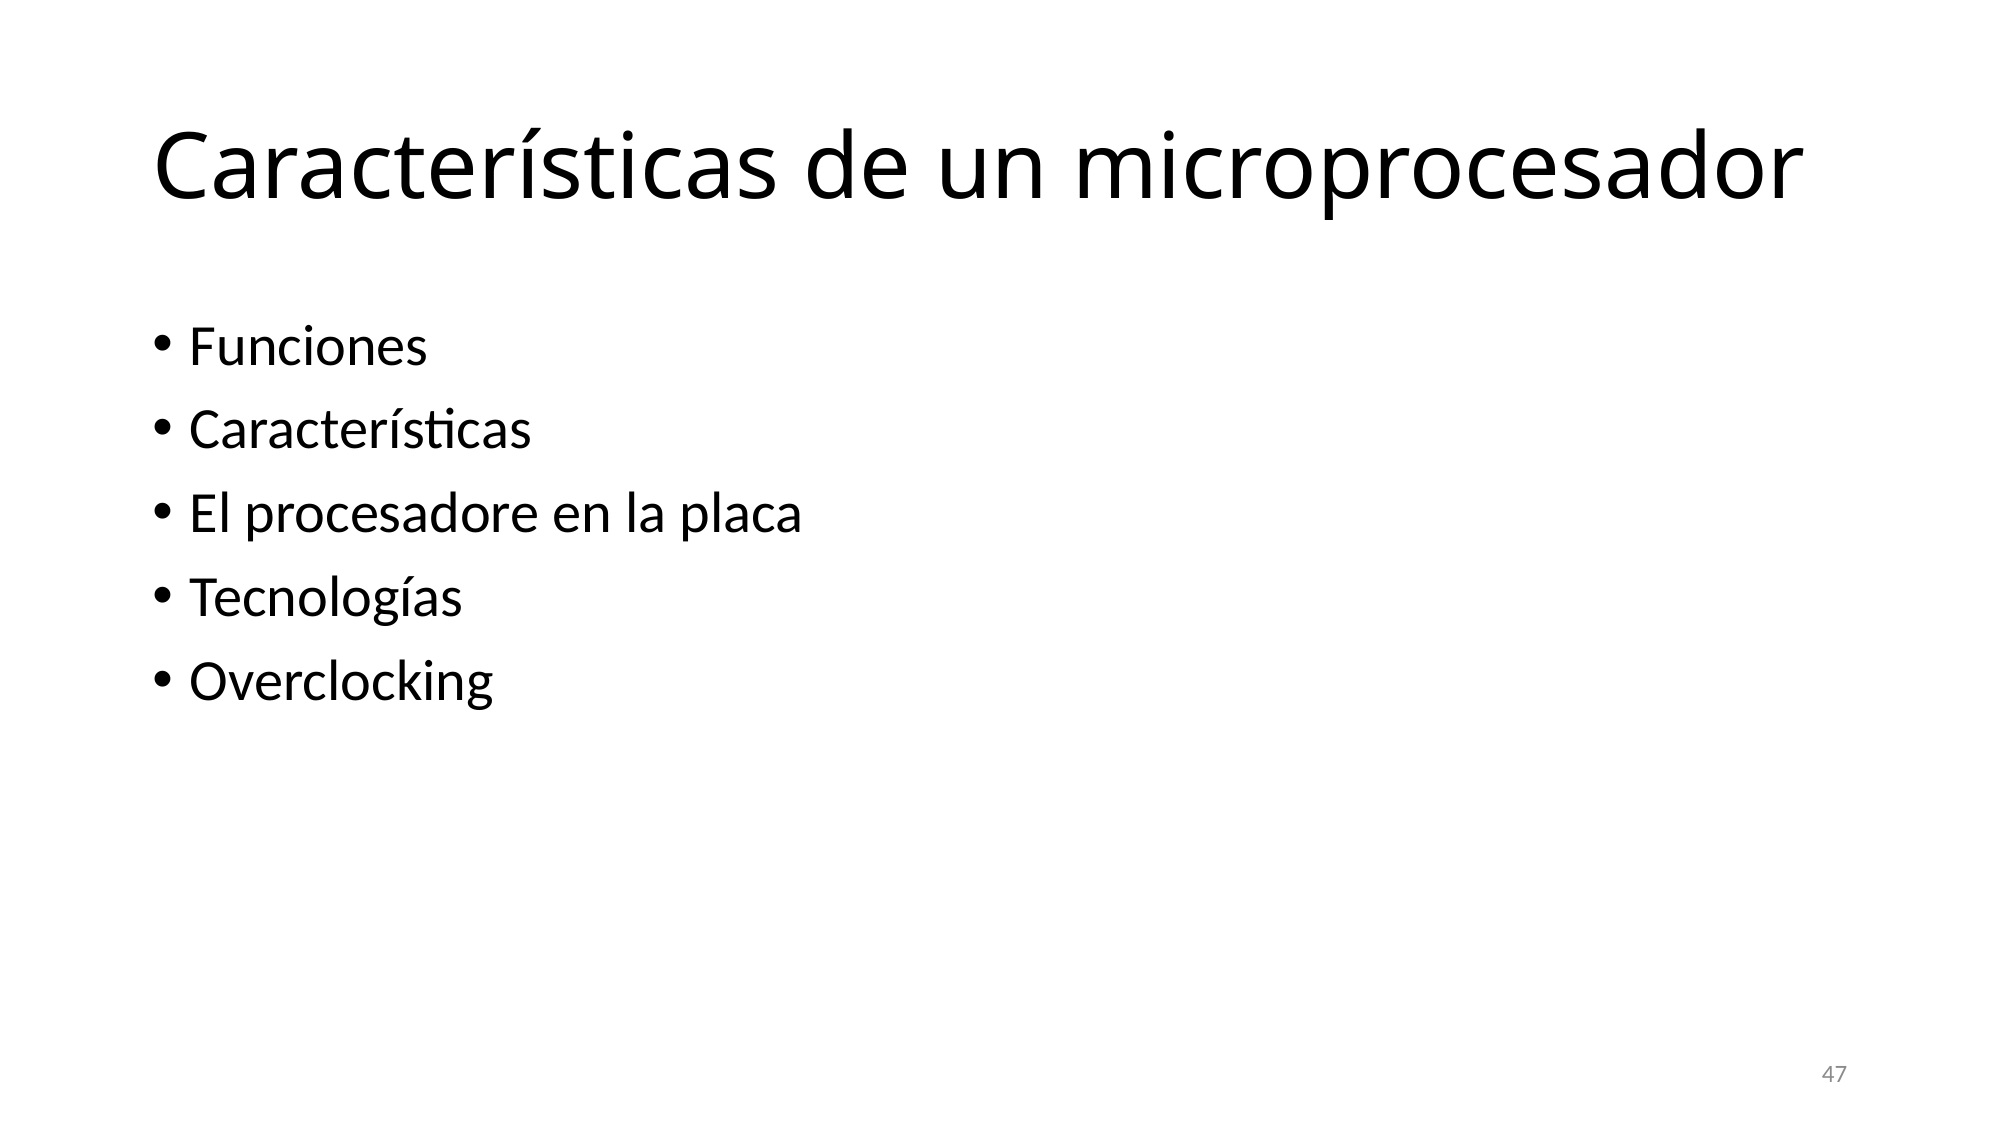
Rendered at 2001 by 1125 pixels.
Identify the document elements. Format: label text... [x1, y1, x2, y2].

list Funciones Características El procesadore en la placa Tecnologías Overclocking [137, 307, 1863, 1022]
slide_number 47 [1412, 1042, 1863, 1103]
title Características de un microprocesador [137, 59, 1863, 278]
